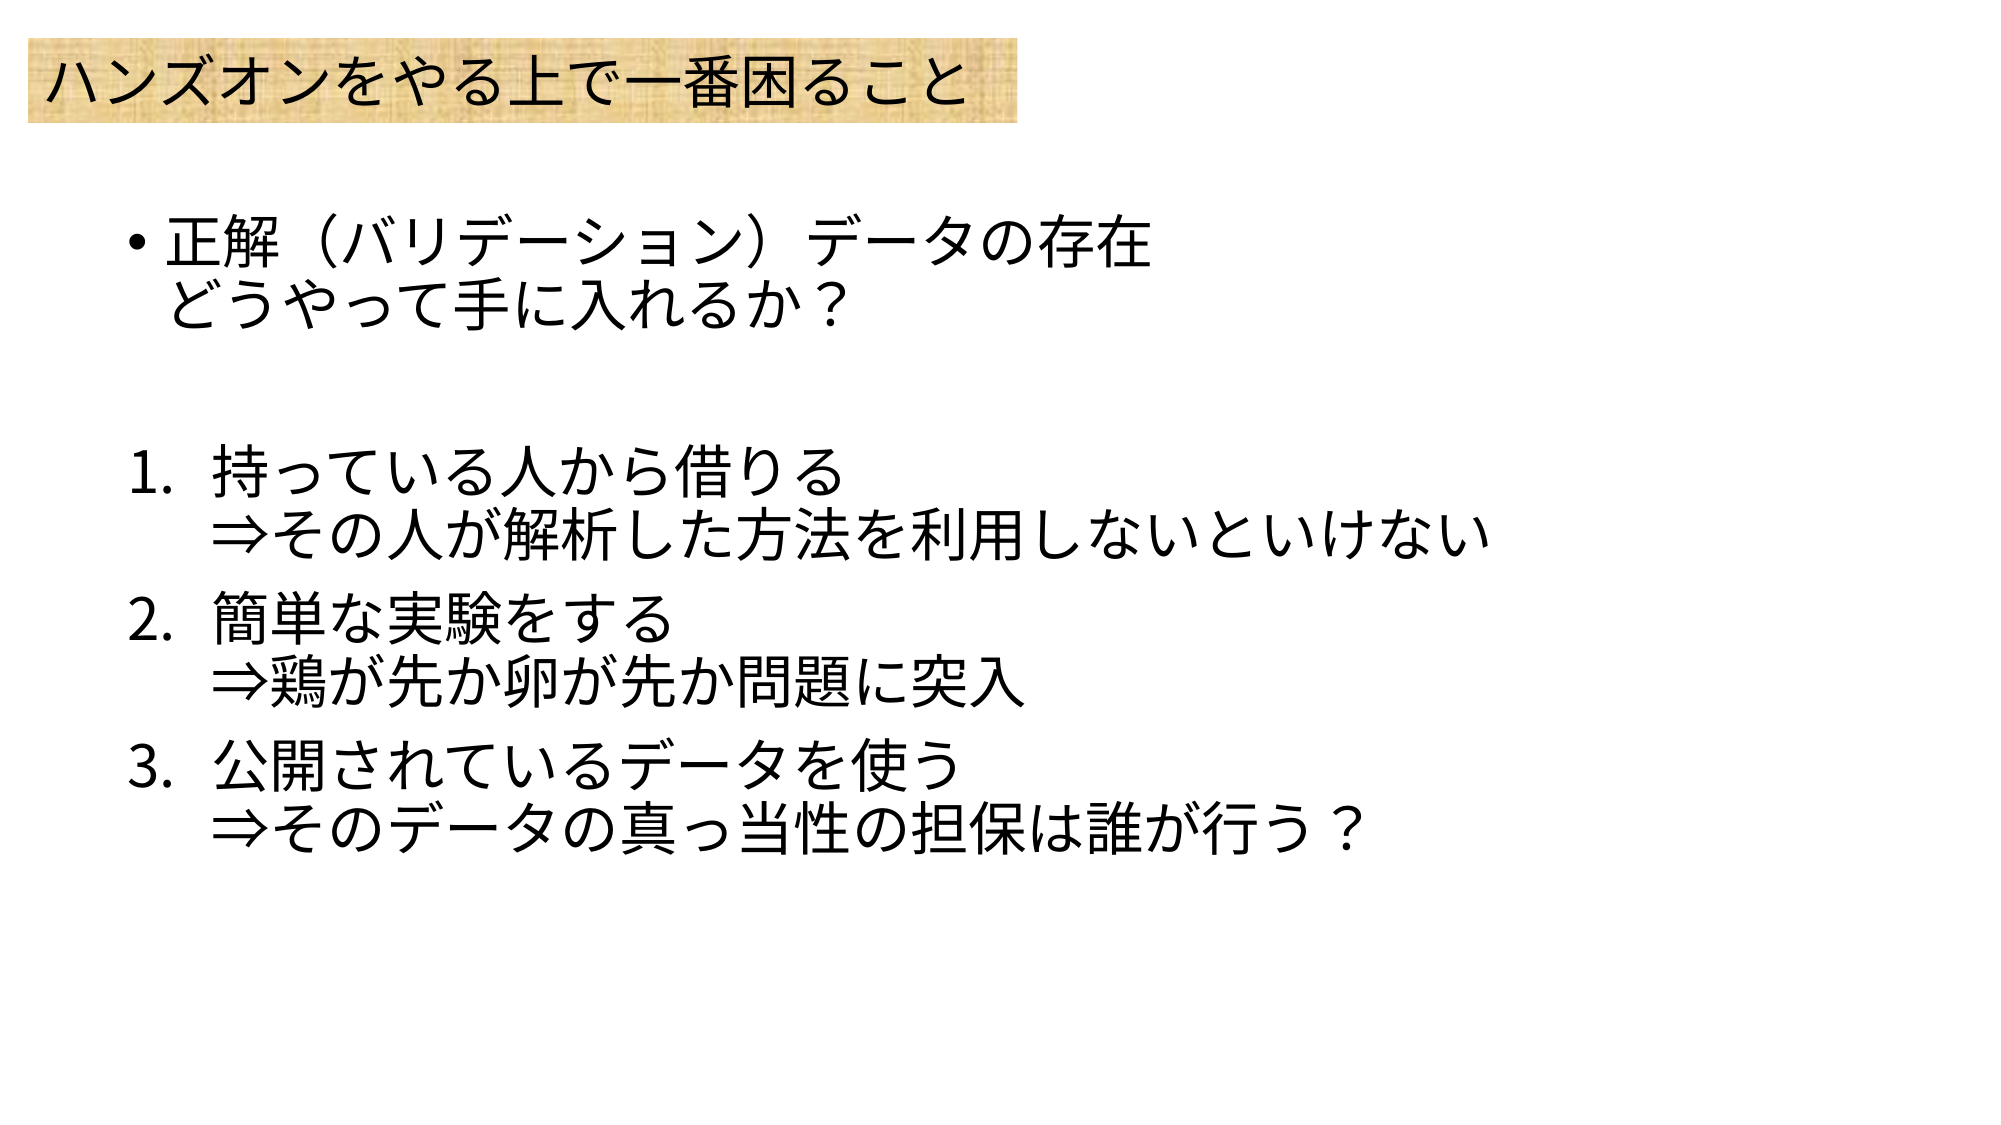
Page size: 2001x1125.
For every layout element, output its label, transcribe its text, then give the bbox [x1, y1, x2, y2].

list 正解（バリデーション）データの存在 どうやって手に入れるか？ 持っている人から借りる ⇒その人が解析した方法を利用しないといけない 簡単な実験をする ⇒鶏が先か卵が先か問題に突入 公開されているデータを使う ⇒そのデータの真っ当性の担保は誰が行う？ [112, 205, 1837, 920]
text_box ハンズオンをやる上で一番困ること [28, 38, 1018, 123]
